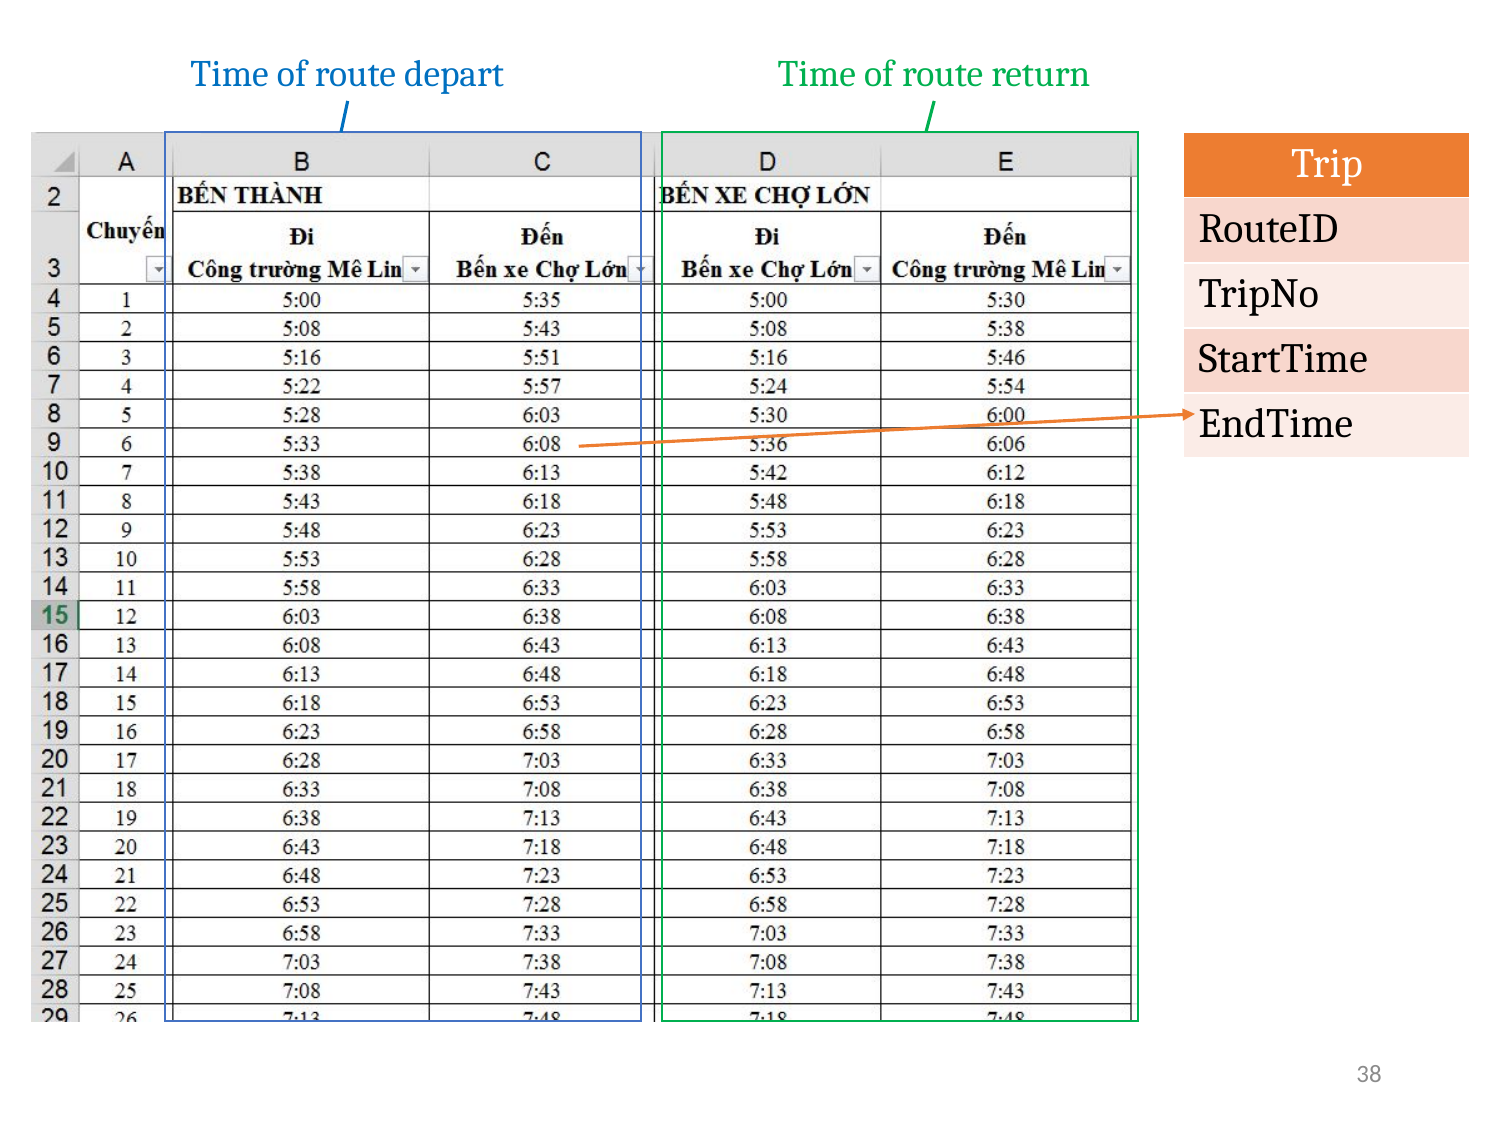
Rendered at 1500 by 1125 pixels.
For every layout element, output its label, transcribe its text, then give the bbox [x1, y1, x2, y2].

slide_number 38 [1059, 1042, 1397, 1103]
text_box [340, 101, 348, 133]
table_cell EndTime [1184, 394, 1469, 457]
table_cell StartTime [1184, 329, 1469, 392]
table_cell RouteID [1184, 198, 1469, 262]
picture [31, 132, 1138, 1022]
table_cell TripNo [1184, 264, 1469, 327]
text_box Time of route depart [175, 41, 520, 101]
text_box Time of route return [762, 41, 1106, 101]
table_header Trip [1184, 133, 1469, 197]
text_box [925, 101, 935, 133]
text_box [578, 413, 1195, 447]
